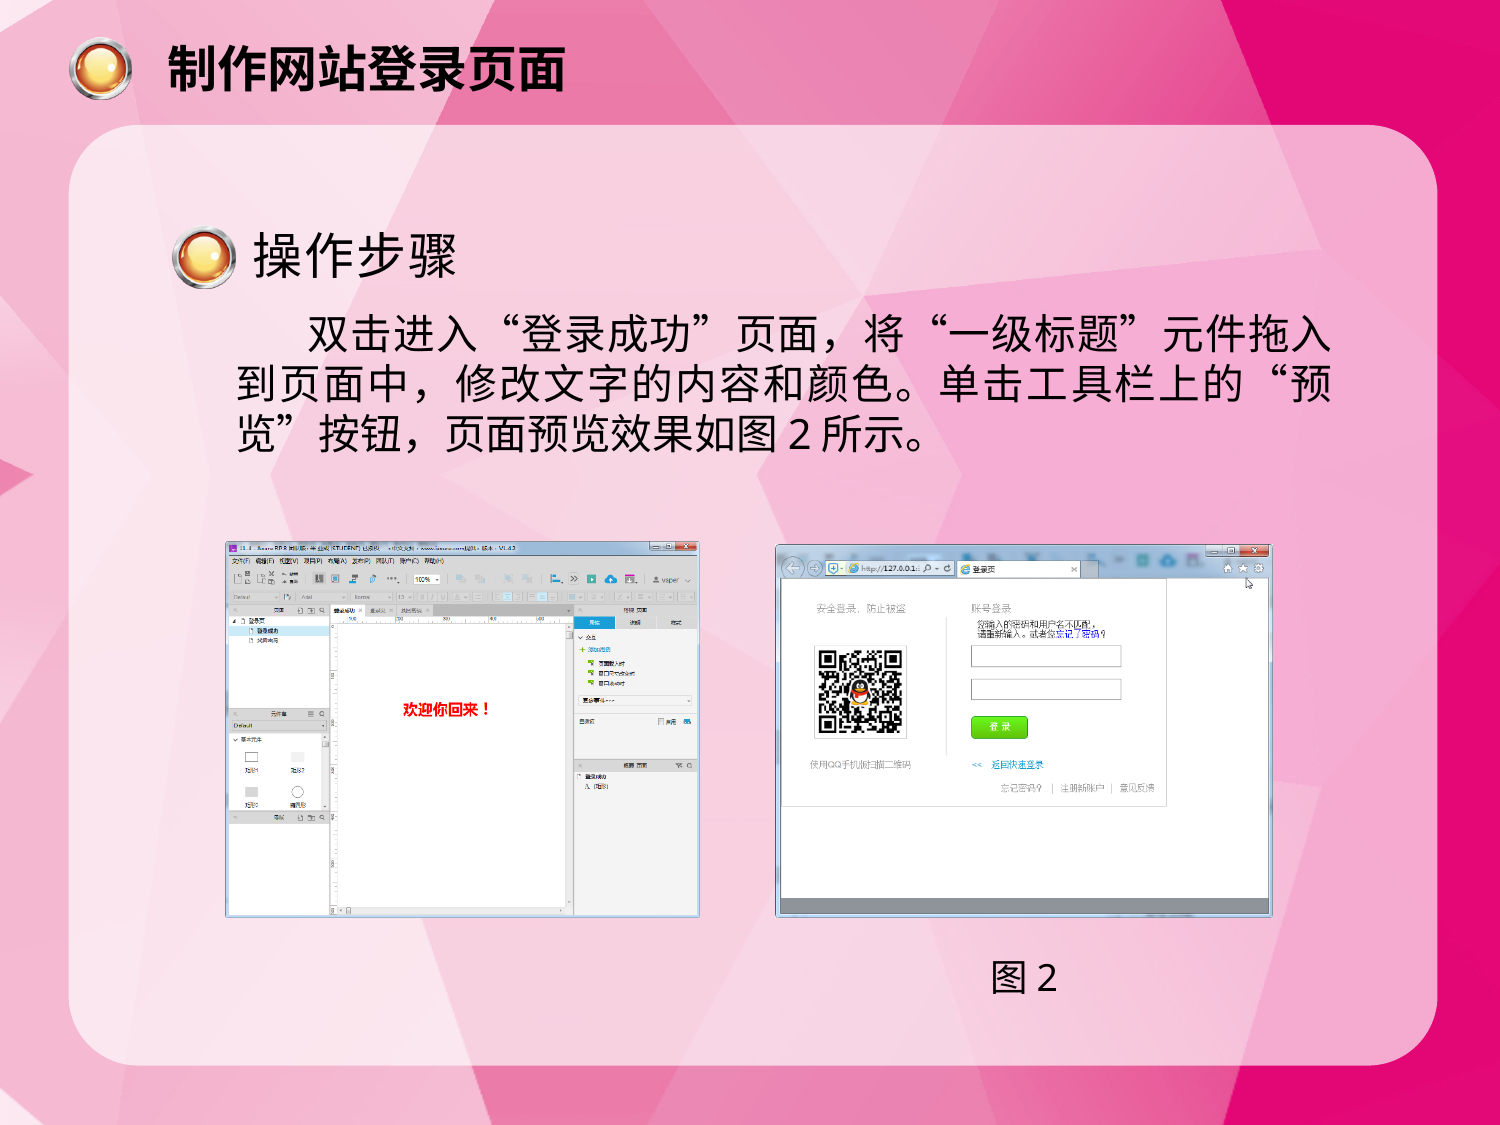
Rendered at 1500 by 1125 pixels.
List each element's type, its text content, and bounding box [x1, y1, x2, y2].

text_box 操作步骤 [237, 217, 474, 293]
text_box 图2 [975, 946, 1073, 1007]
text_box [230, 203, 1250, 269]
picture [0, 0, 1500, 1125]
text_box 制作网站登录页面 [152, 30, 1443, 106]
text_box 双击进入“登录成功”页面，将“一级标题”元件拖入到页面中，修改文字的内容和颜色。单击工具栏上的“预览”按钮，页面预览效果如图2所示。 [220, 300, 1348, 466]
